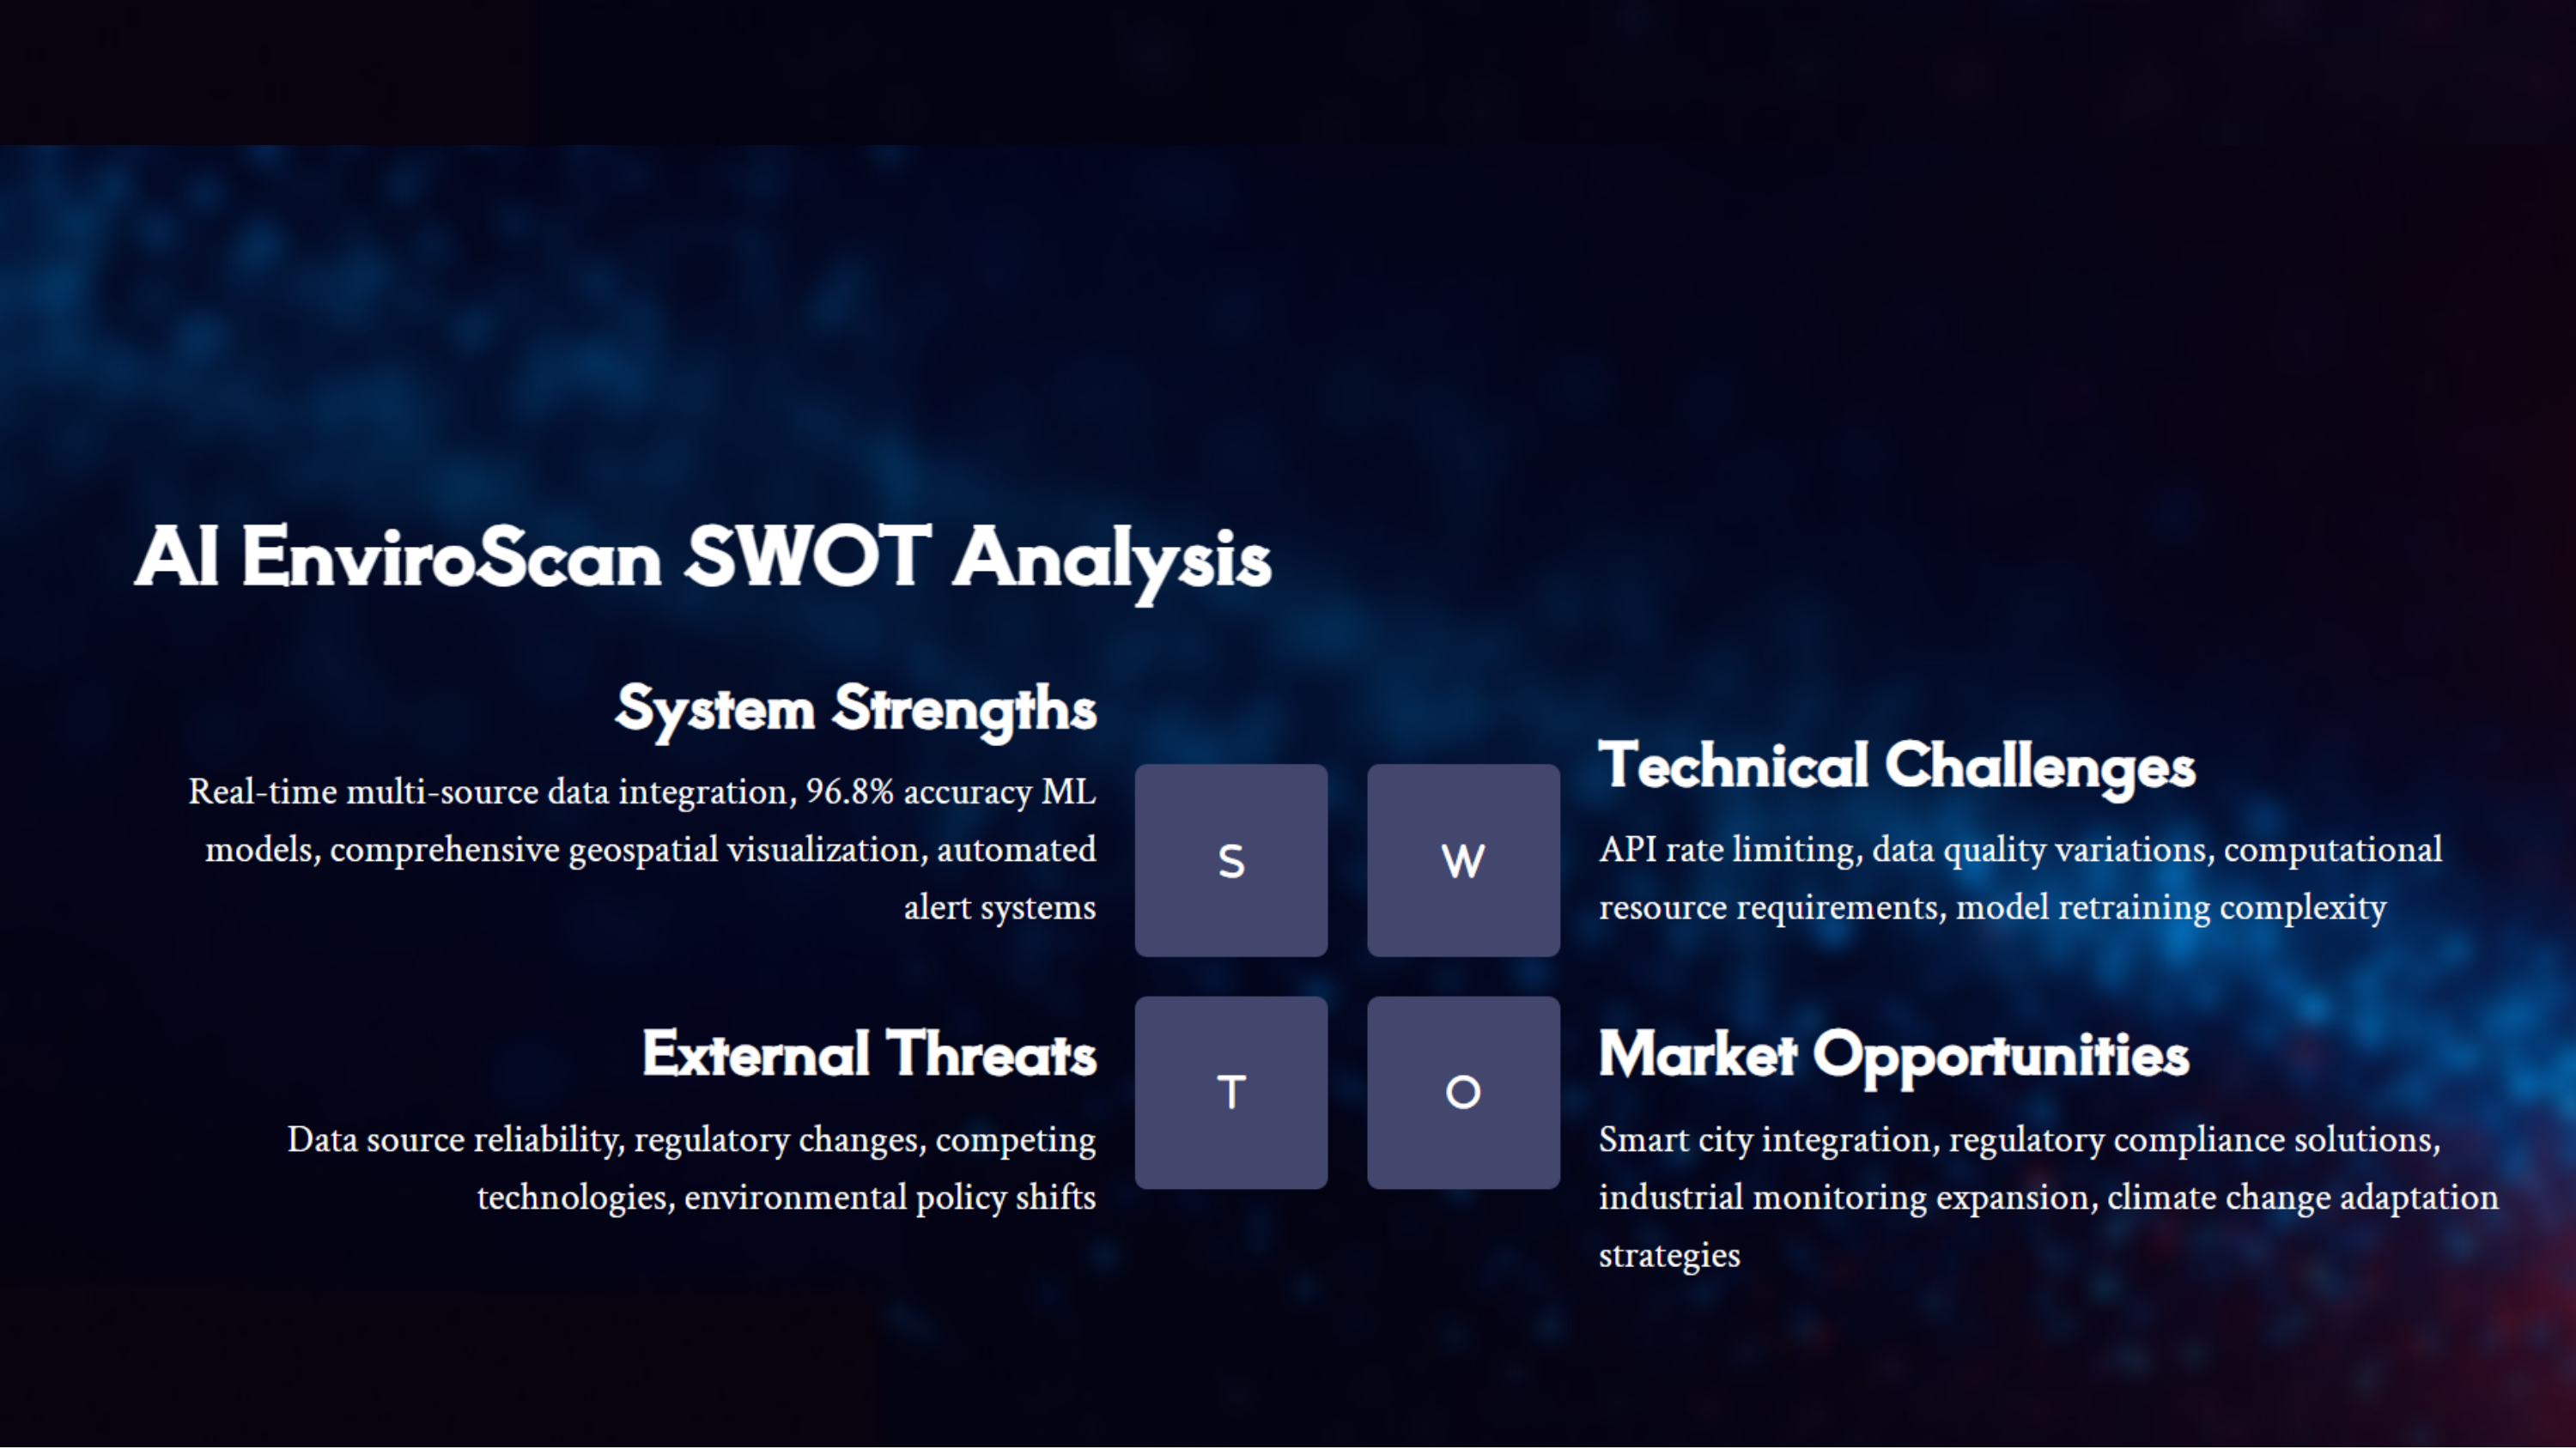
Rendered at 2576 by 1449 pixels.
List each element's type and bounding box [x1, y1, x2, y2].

text_box [0, 0, 2576, 1448]
